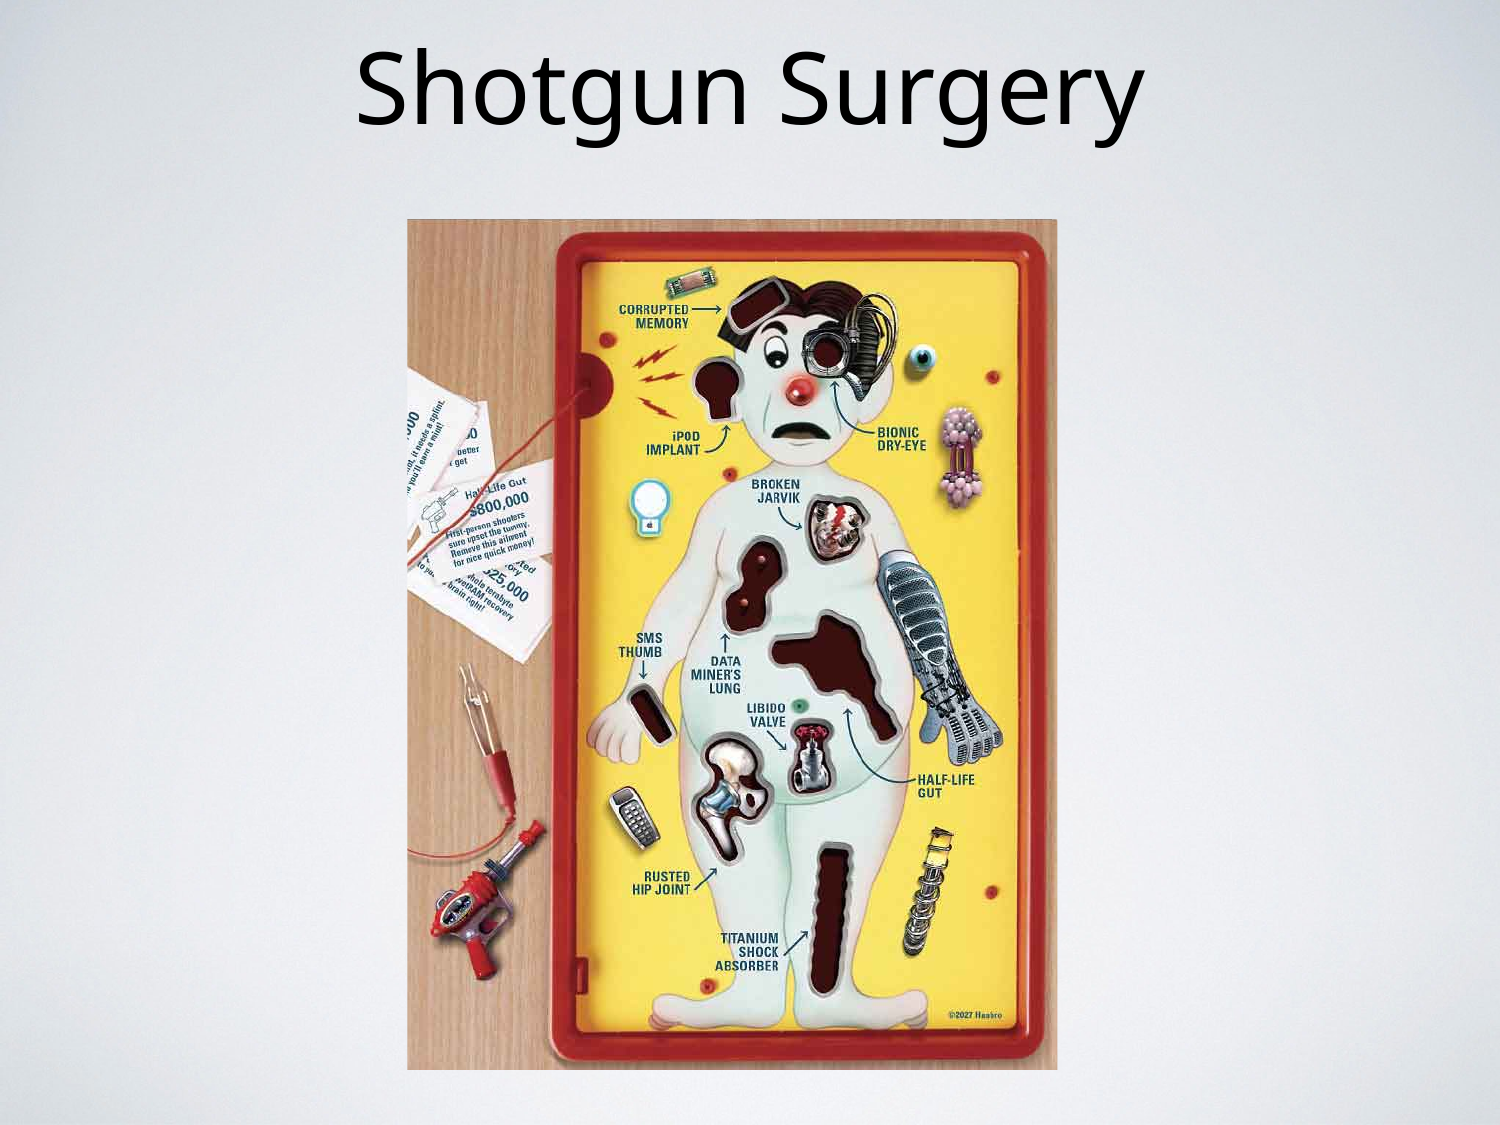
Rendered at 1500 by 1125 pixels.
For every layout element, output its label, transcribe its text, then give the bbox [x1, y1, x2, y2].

title Shotgun Surgery [75, 30, 1425, 219]
picture [0, 0, 1500, 1125]
